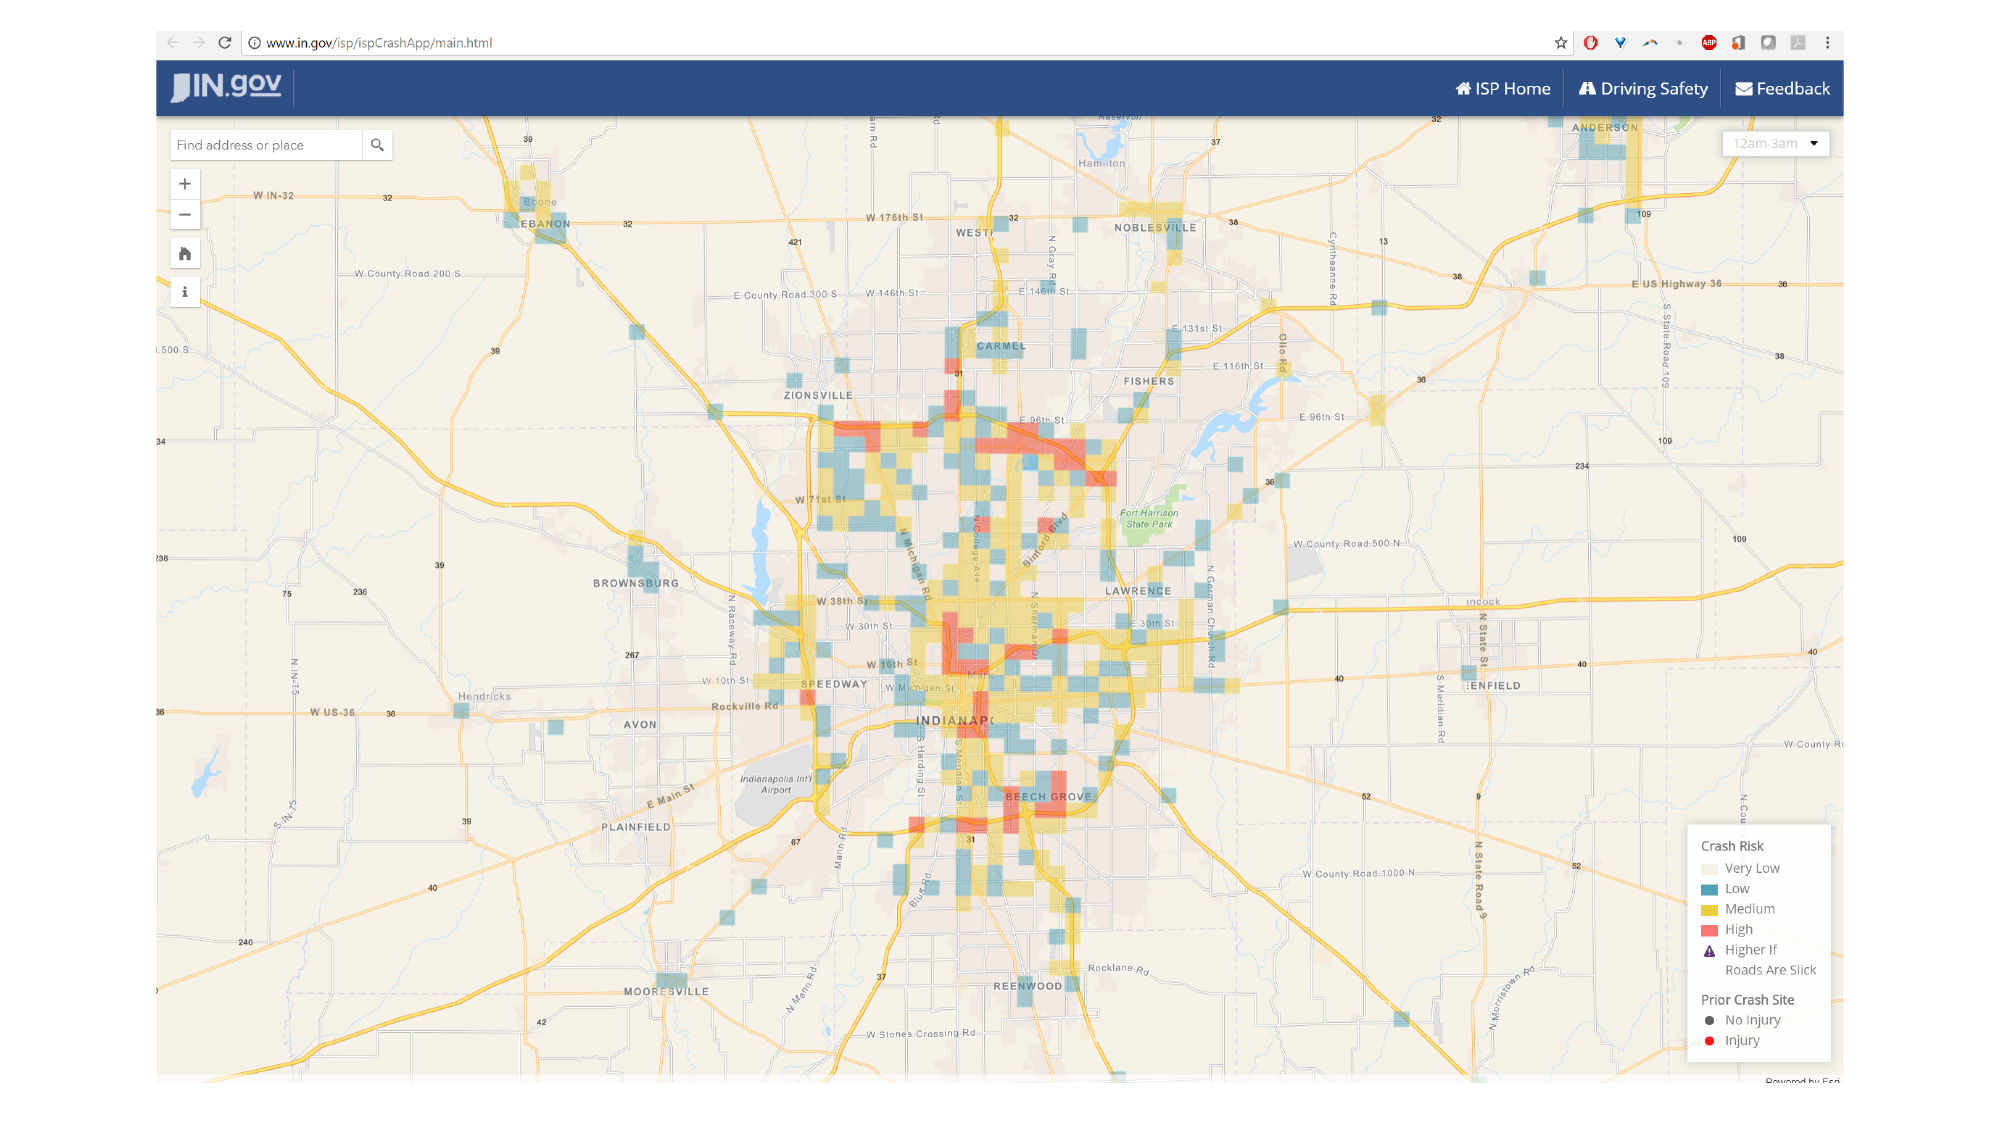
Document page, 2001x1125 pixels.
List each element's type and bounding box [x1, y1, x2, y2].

picture [156, 31, 1844, 1083]
